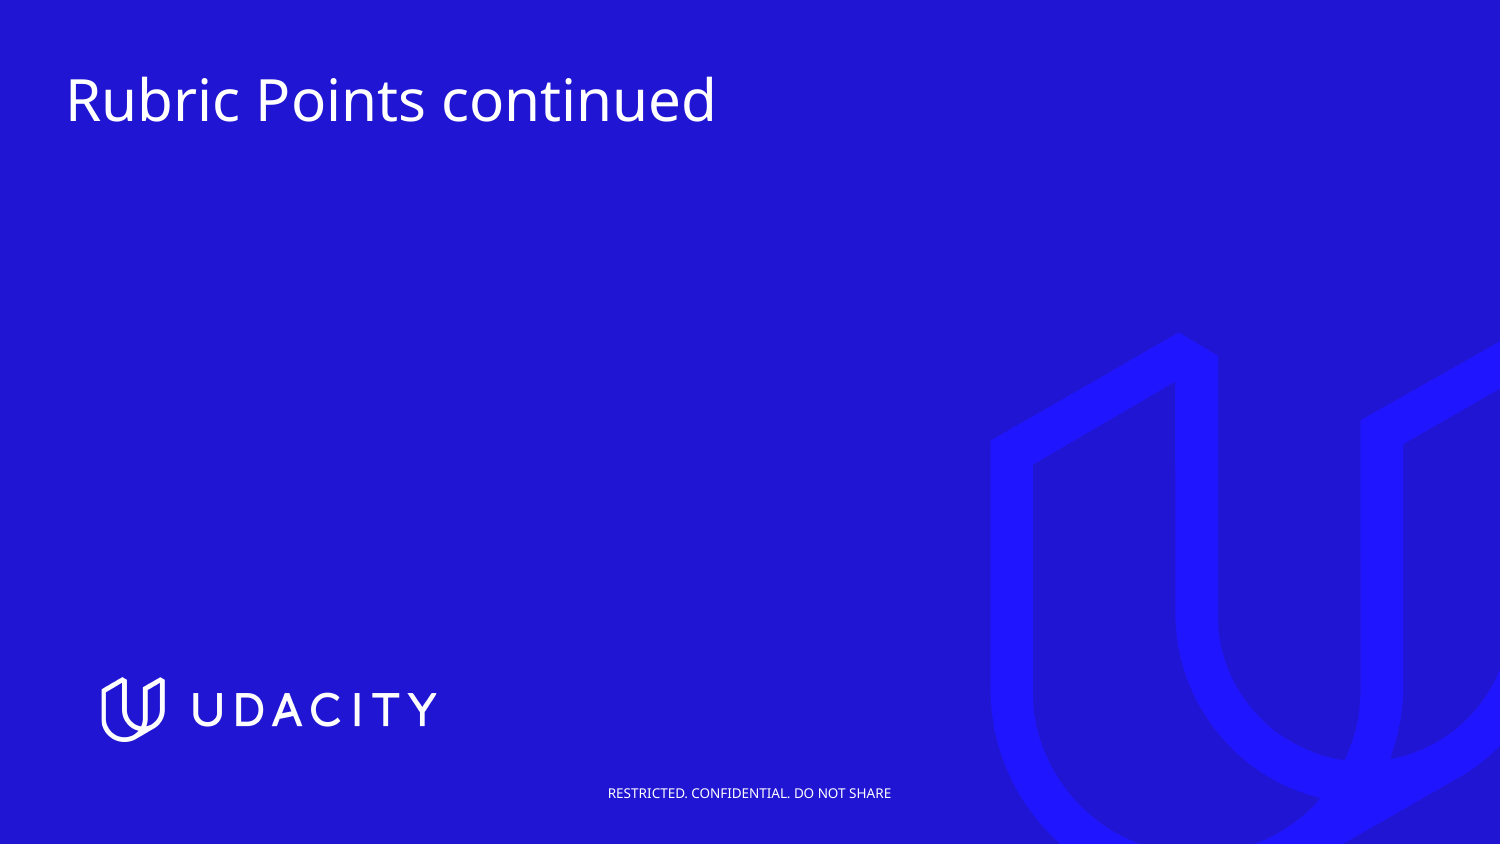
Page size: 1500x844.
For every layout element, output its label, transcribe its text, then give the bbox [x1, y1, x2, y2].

picture [0, 0, 1500, 844]
subtitle Rubric Points continued [46, 63, 1040, 170]
